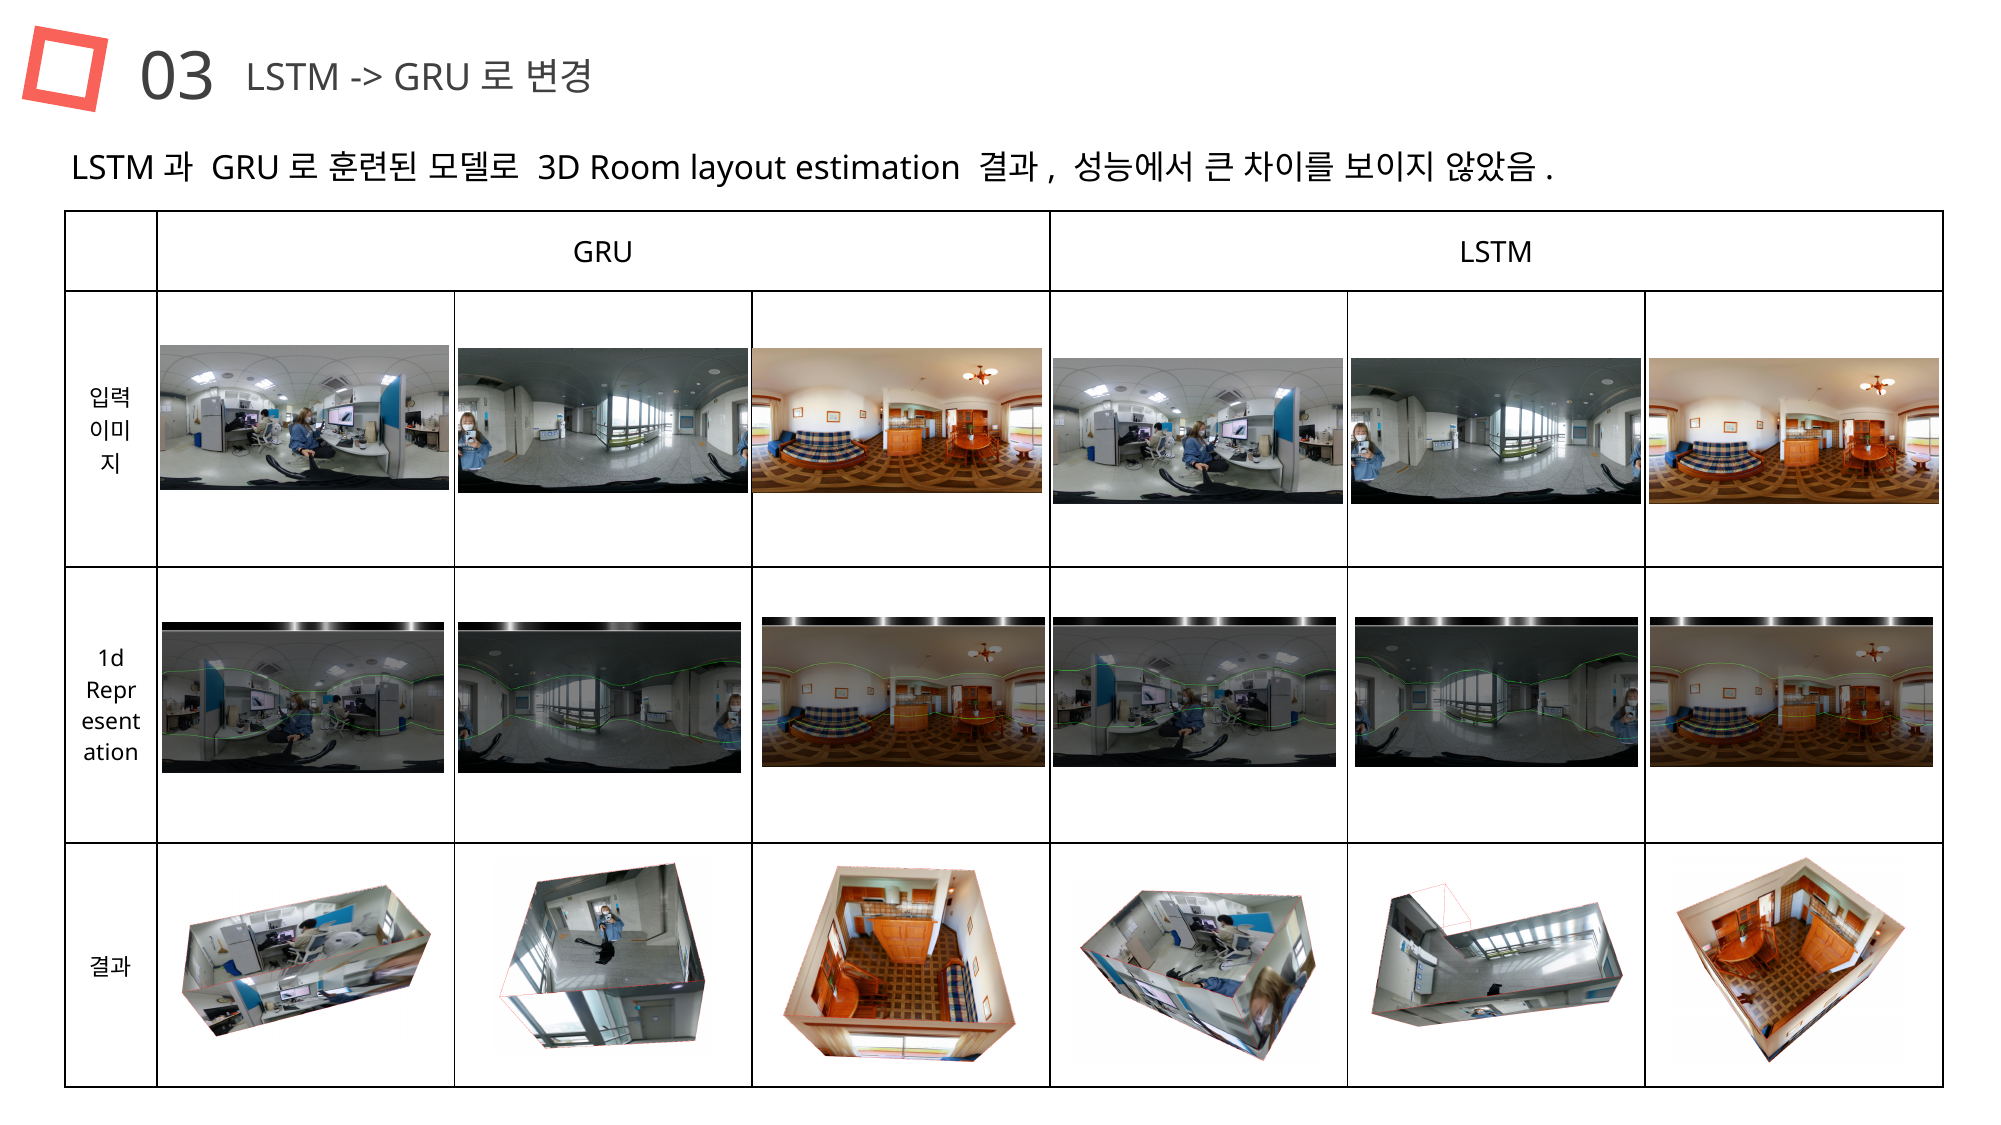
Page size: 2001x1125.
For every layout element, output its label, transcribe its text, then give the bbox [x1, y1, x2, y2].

table_header [66, 212, 156, 290]
picture [1667, 853, 1909, 1065]
picture [1649, 358, 1939, 504]
table_cell [1646, 568, 1942, 842]
table_cell 결과 [66, 844, 156, 1086]
table_cell [455, 292, 751, 566]
table_cell [753, 844, 1049, 1086]
text_box LSTM -> GRU로 변경 [248, 45, 808, 106]
picture [1351, 358, 1641, 504]
table_cell [455, 568, 751, 842]
table_cell [158, 844, 454, 1086]
picture [178, 880, 434, 1040]
table_cell [1348, 568, 1644, 842]
picture [458, 348, 748, 494]
picture [1355, 880, 1626, 1031]
table_header LSTM [1051, 212, 1942, 290]
table_header GRU [158, 212, 1049, 290]
picture [1650, 617, 1933, 768]
table_cell [753, 292, 1049, 566]
table_cell [455, 844, 751, 1086]
text_box 03 [124, 25, 248, 118]
picture [1072, 880, 1321, 1065]
table_cell 1d Representation [66, 568, 156, 842]
picture [458, 622, 741, 773]
picture [1053, 617, 1336, 768]
table_cell [1348, 844, 1644, 1086]
table_cell [1051, 844, 1347, 1086]
picture [771, 853, 1020, 1065]
table_cell [1646, 844, 1942, 1086]
table_cell [1051, 292, 1347, 566]
table_cell [1051, 568, 1347, 842]
table_cell [158, 292, 454, 566]
picture [1053, 358, 1343, 504]
picture [494, 857, 711, 1055]
picture [159, 345, 449, 490]
text_box [27, 31, 103, 107]
picture [752, 348, 1042, 494]
table_cell 입력 이미지 [66, 292, 156, 566]
picture [1355, 617, 1638, 768]
picture [762, 617, 1045, 768]
table_cell [158, 568, 454, 842]
text_box LSTM과 GRU로 훈련된 모델로 3D Room layout estimation 결과, 성능에서 큰 차이를 보이지 않았음. [56, 118, 1952, 194]
picture [162, 622, 444, 773]
table_cell [1348, 292, 1644, 566]
table_cell [1646, 292, 1942, 566]
table_cell [753, 568, 1049, 842]
